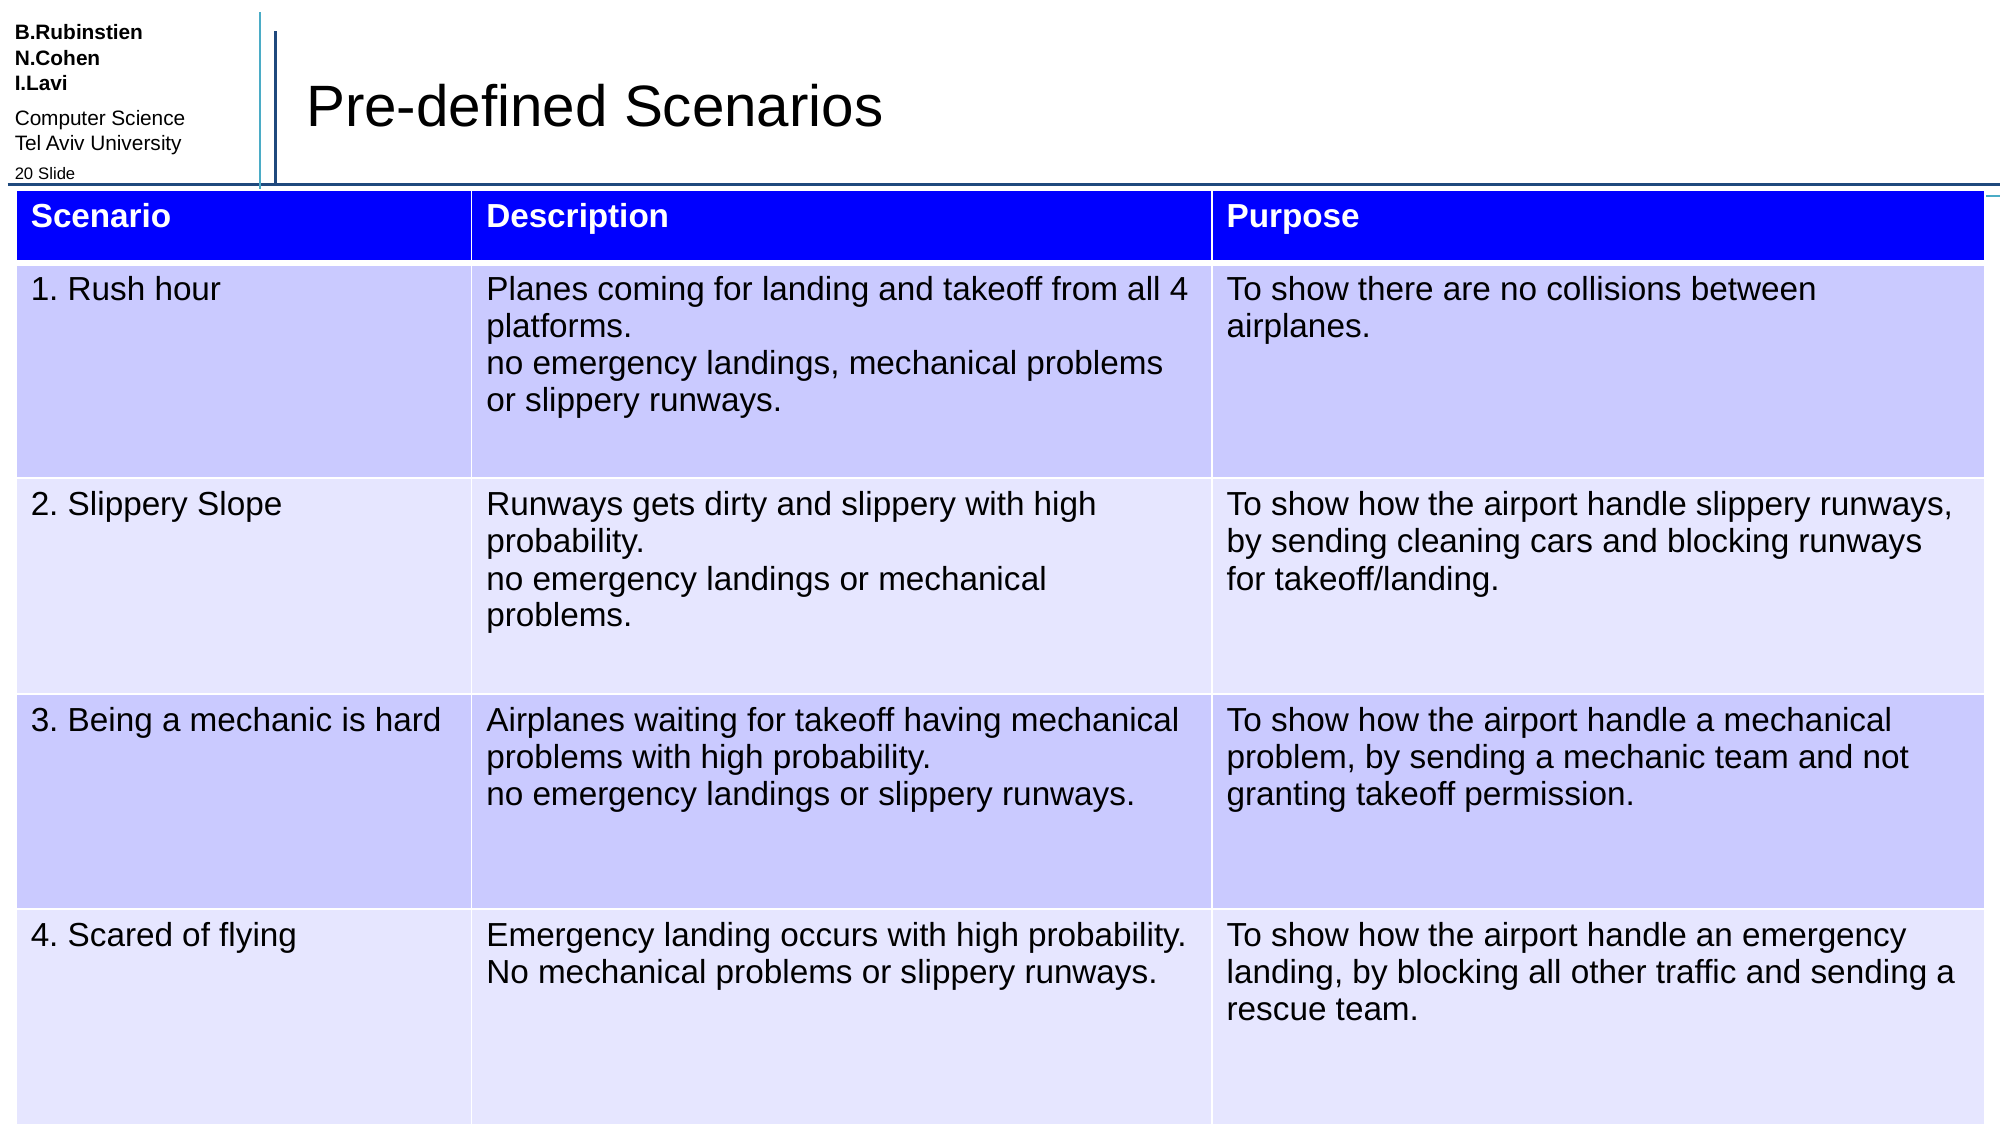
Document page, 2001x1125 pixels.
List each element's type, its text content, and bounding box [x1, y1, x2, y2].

table_cell To show how the airport handle slippery runways, by sending cleaning cars and blocking runways for takeoff/landing. [1213, 479, 1984, 693]
table_cell To show how the airport handle a mechanical problem, by sending a mechanic team and not granting takeoff permission. [1213, 695, 1984, 908]
table_header Scenario [17, 191, 471, 260]
table_cell 4. Scared of flying [17, 910, 471, 1124]
table_cell Runways gets dirty and slippery with high probability. no emergency landings or mechanical problems. [472, 479, 1211, 693]
table_cell 3. Being a mechanic is hard [17, 695, 471, 908]
table_cell Planes coming for landing and takeoff from all 4 platforms. no emergency landings, mechanical problems or slippery runways. [472, 266, 1211, 477]
table_header Description [472, 191, 1211, 260]
table_cell To show how the airport handle an emergency landing, by blocking all other traffic and sending a rescue team. [1213, 910, 1984, 1124]
table_cell 1. Rush hour [17, 266, 471, 477]
table_cell Airplanes waiting for takeoff having mechanical problems with high probability. no emergency landings or slippery runways. [472, 695, 1211, 908]
table_cell 2. Slippery Slope [17, 479, 471, 693]
table_cell To show there are no collisions between airplanes. [1213, 266, 1984, 477]
title Pre-defined Scenarios [291, 45, 1900, 161]
table_header Purpose [1213, 191, 1984, 260]
table_cell Emergency landing occurs with high probability. No mechanical problems or slippery runways. [472, 910, 1211, 1124]
